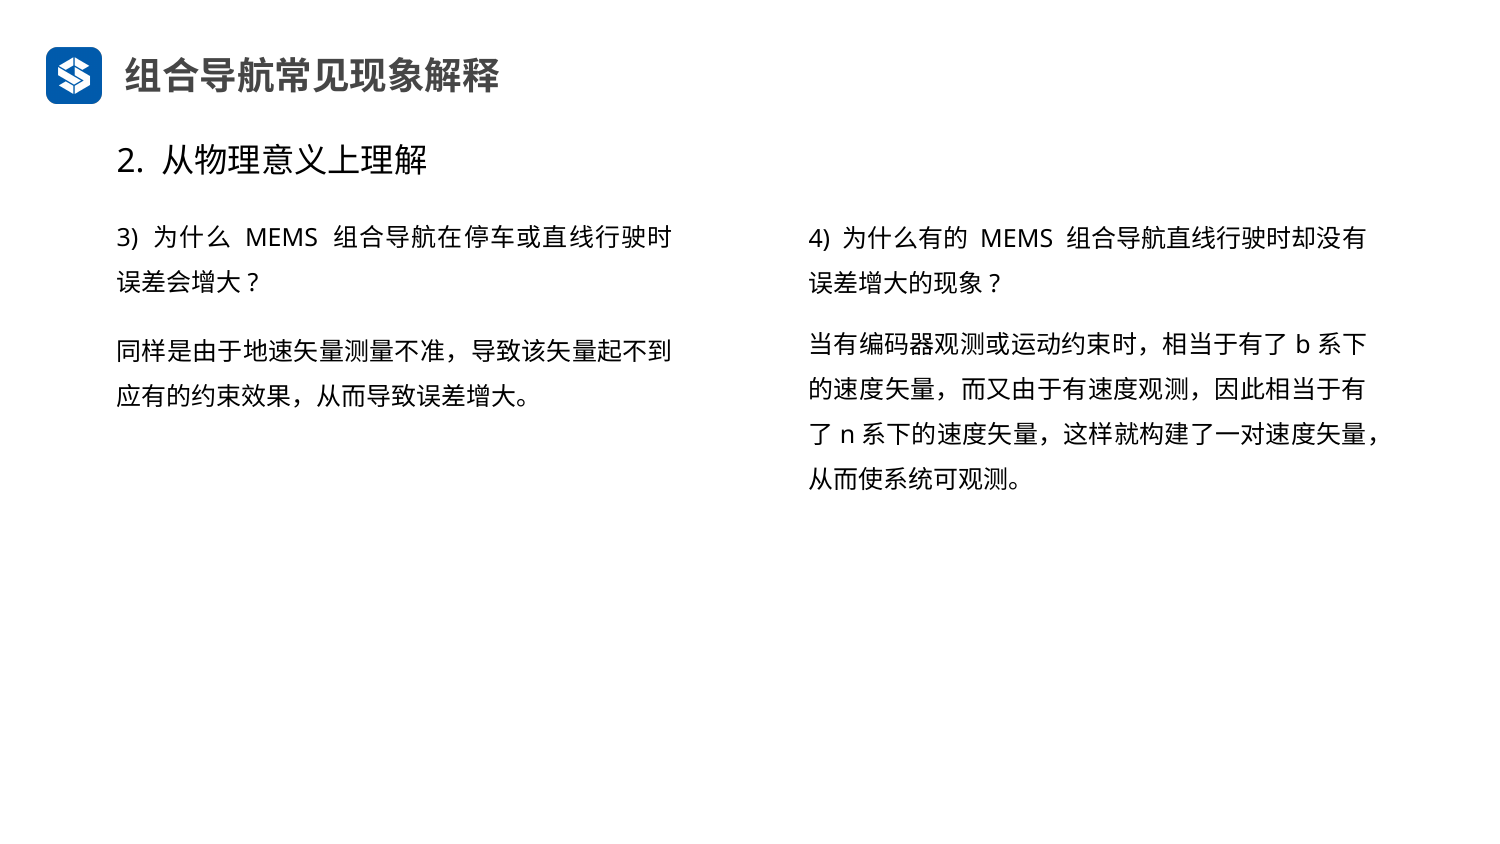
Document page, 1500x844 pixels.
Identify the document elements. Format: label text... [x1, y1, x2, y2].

picture [46, 47, 102, 104]
text_box 组合导航常见现象解释 [110, 44, 560, 105]
text_box 3) 为什么 MEMS 组合导航在停车或直线行驶时误差会增大? [101, 199, 688, 305]
text_box 当有编码器观测或运动约束时，相当于有了b系下的速度矢量，而又由于有速度观测，因此相当于有了n系下的速度矢量，这样就构建了一对速度矢量，从而使系统可观测。 [793, 306, 1383, 501]
text_box 2. 从物理意义上理解 [101, 131, 477, 227]
text_box 同样是由于地速矢量测量不准，导致该矢量起不到应有的约束效果，从而导致误差增大。 [101, 312, 688, 418]
text_box 4) 为什么有的 MEMS 组合导航直线行驶时却没有误差增大的现象? [793, 200, 1383, 306]
